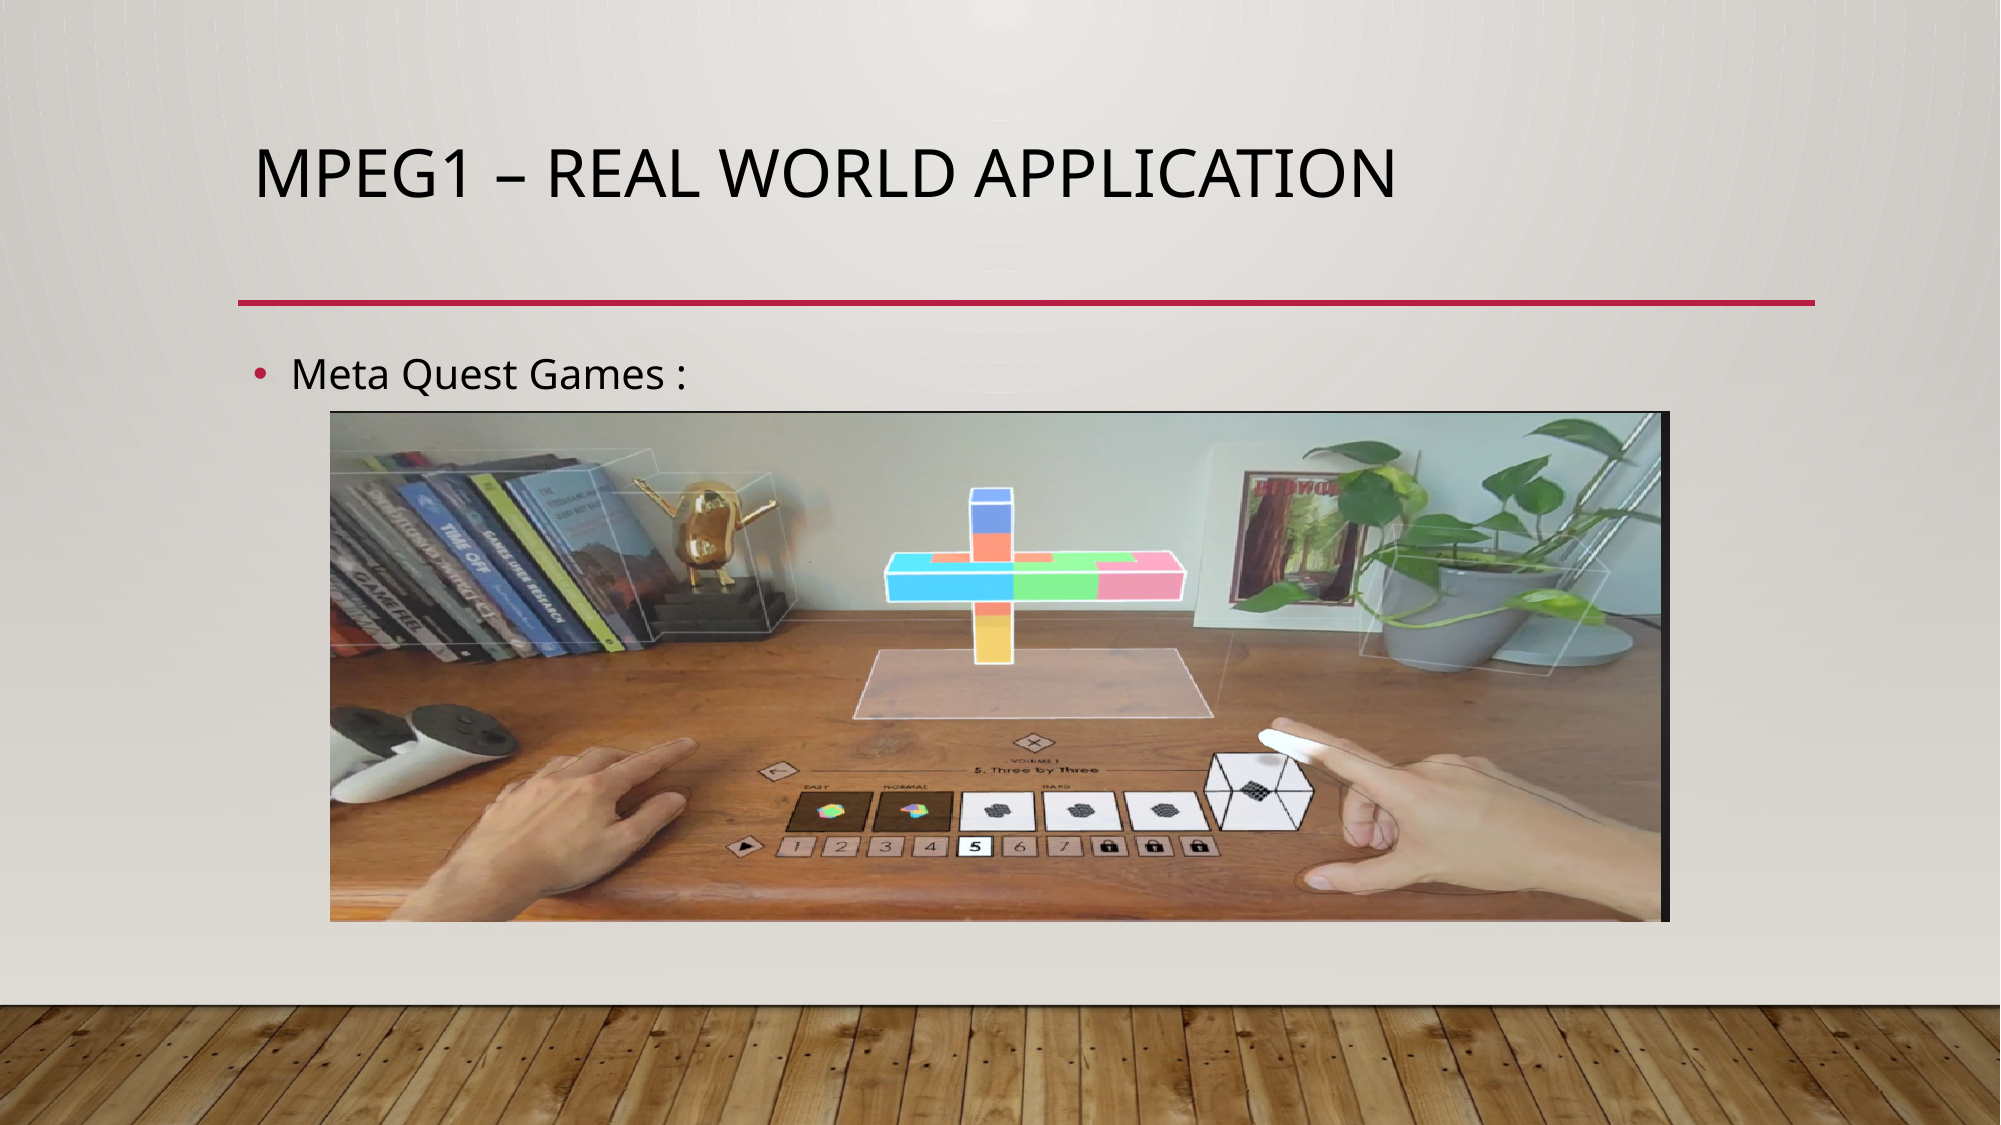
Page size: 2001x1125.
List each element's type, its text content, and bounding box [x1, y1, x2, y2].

picture [0, 1005, 2000, 1125]
picture [330, 411, 1670, 923]
list Meta Quest Games : [238, 330, 1814, 897]
title MPEG1 – REAL WORLD APPLICATION [238, 131, 1814, 305]
